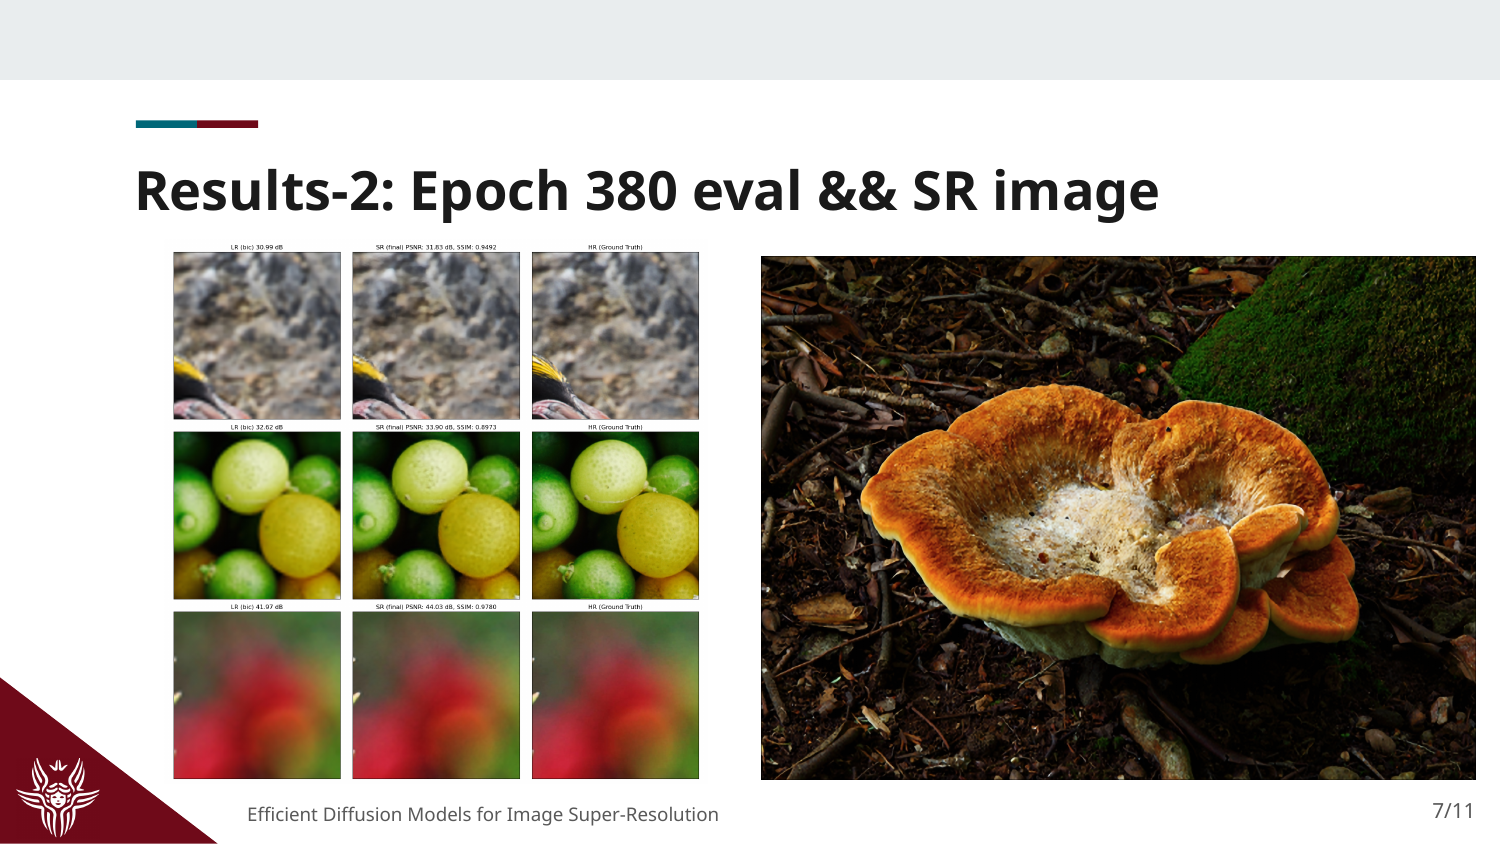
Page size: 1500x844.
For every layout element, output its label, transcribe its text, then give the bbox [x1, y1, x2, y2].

picture [163, 239, 709, 784]
slide_number 7/11 [1400, 779, 1491, 844]
picture [761, 256, 1477, 780]
subtitle Efficient Diffusion Models for Image Super-Resolution [232, 783, 1193, 839]
title Results-2: Epoch 380 eval && SR image [119, 141, 1381, 230]
picture [16, 758, 100, 839]
